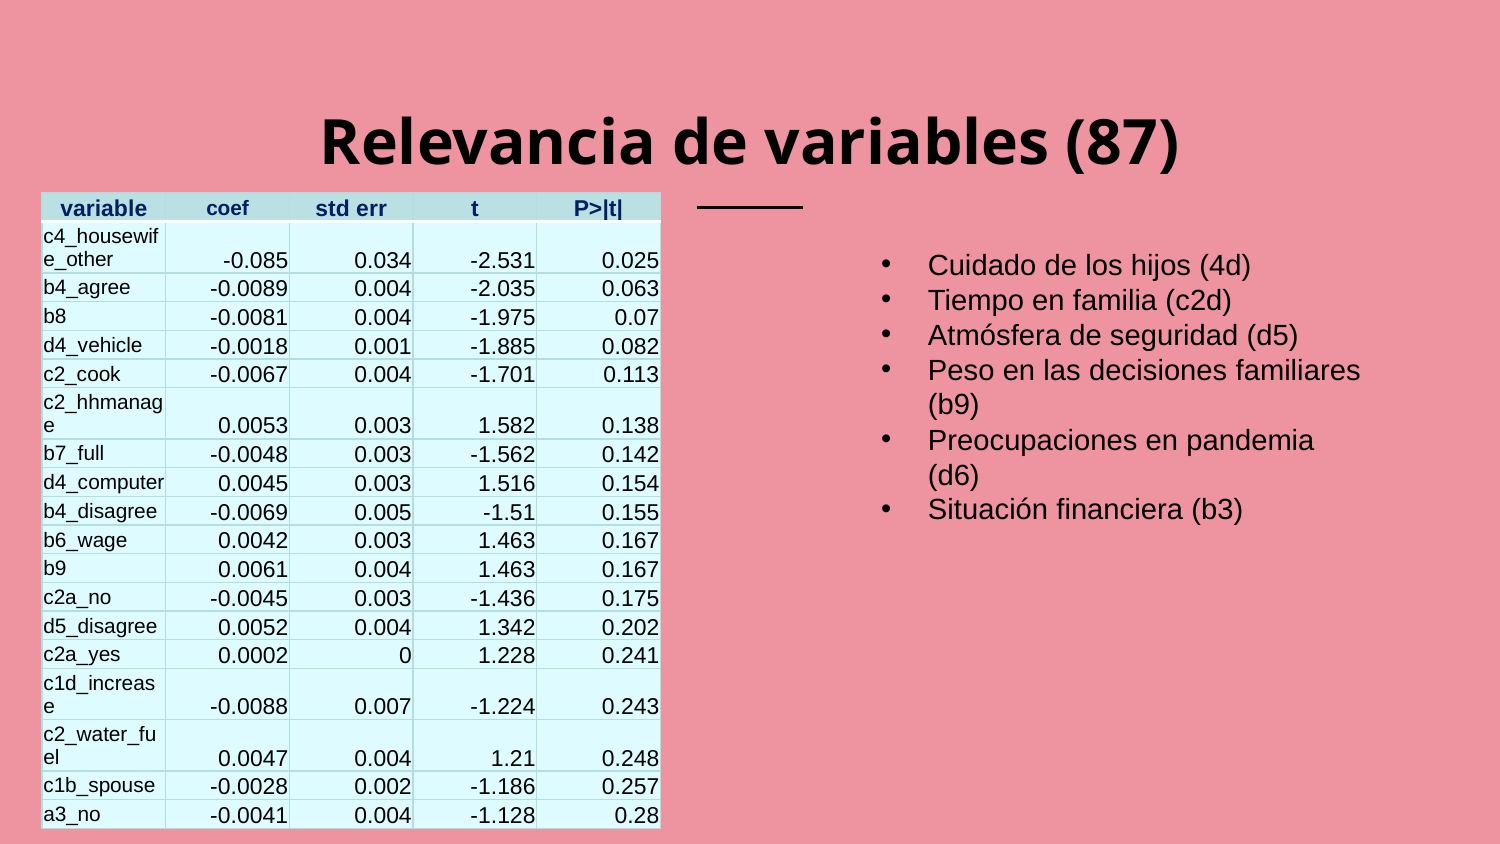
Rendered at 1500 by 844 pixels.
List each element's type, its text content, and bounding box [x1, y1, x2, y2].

table_cell -2.035 [414, 274, 536, 301]
table_cell 1.342 [414, 612, 536, 639]
table_cell 0.002 [290, 772, 412, 799]
table_cell 0.003 [290, 526, 412, 553]
table_cell c2_water_fuel [43, 720, 165, 770]
table_cell -0.0045 [166, 583, 289, 610]
table_cell 0.167 [537, 554, 660, 582]
table_cell a3_no [43, 800, 165, 828]
table_cell -0.0069 [166, 497, 289, 524]
table_cell 0.004 [290, 800, 412, 828]
table_cell -0.0067 [166, 360, 289, 387]
table_cell 0.001 [290, 331, 412, 358]
table_cell 0.003 [290, 440, 412, 467]
table_cell 0.005 [290, 497, 412, 524]
table_cell 0.154 [537, 468, 660, 496]
table_cell 0.0002 [166, 640, 289, 668]
table_cell 0.063 [537, 274, 660, 301]
text_box Cuidado de los hijos (4d) Tiempo en familia (c2d) Atmósfera de seguridad (d5) Peso en las decisiones familiares (b9) Preocupaciones en pandemia (d6) Situación financiera (b3) [866, 238, 1384, 604]
table_header P>|t| [537, 194, 660, 220]
table_cell -2.531 [414, 223, 536, 272]
table_cell c1b_spouse [43, 772, 165, 799]
table_cell 0.003 [290, 583, 412, 610]
table_cell -1.562 [414, 440, 536, 467]
table_cell 0.0045 [166, 468, 289, 496]
table_cell 0.248 [537, 720, 660, 770]
table_cell b4_disagree [43, 497, 165, 524]
table_cell -0.0088 [166, 669, 289, 719]
table_cell 1.21 [414, 720, 536, 770]
table_cell -1.885 [414, 331, 536, 358]
table_header std err [290, 194, 412, 220]
table_cell 0 [290, 640, 412, 668]
table_cell 0.202 [537, 612, 660, 639]
table_cell 0.0047 [166, 720, 289, 770]
table_cell 0.28 [537, 800, 660, 828]
table_cell -1.128 [414, 800, 536, 828]
table_cell 0.241 [537, 640, 660, 668]
table_cell b4_agree [43, 274, 165, 301]
table_cell -0.085 [166, 223, 289, 272]
table_header variable [43, 194, 165, 220]
table_cell 0.175 [537, 583, 660, 610]
table_cell c2_hhmanage [43, 388, 165, 438]
table_cell 0.0053 [166, 388, 289, 438]
table_cell 0.07 [537, 302, 660, 330]
table_cell 0.082 [537, 331, 660, 358]
table_cell d5_disagree [43, 612, 165, 639]
table_cell b9 [43, 554, 165, 582]
table_cell 0.004 [290, 360, 412, 387]
table_cell d4_vehicle [43, 331, 165, 358]
table_cell -0.0041 [166, 800, 289, 828]
table_cell 0.025 [537, 223, 660, 272]
table_cell 1.463 [414, 526, 536, 553]
table_cell 0.142 [537, 440, 660, 467]
table_cell 0.004 [290, 554, 412, 582]
table_cell c2a_no [43, 583, 165, 610]
table_cell -0.0089 [166, 274, 289, 301]
table_cell 1.516 [414, 468, 536, 496]
table_cell d4_computer [43, 468, 165, 496]
table_cell -0.0048 [166, 440, 289, 467]
table_cell -1.51 [414, 497, 536, 524]
table_cell 0.167 [537, 526, 660, 553]
table_cell 0.138 [537, 388, 660, 438]
table_cell 0.007 [290, 669, 412, 719]
table_cell 1.463 [414, 554, 536, 582]
table_cell 0.003 [290, 388, 412, 438]
table_cell 0.257 [537, 772, 660, 799]
table_cell c2a_yes [43, 640, 165, 668]
table_cell -0.0018 [166, 331, 289, 358]
table_cell 0.004 [290, 302, 412, 330]
table_cell 0.003 [290, 468, 412, 496]
table_cell 0.243 [537, 669, 660, 719]
table_cell -1.224 [414, 669, 536, 719]
title Relevancia de variables (87) [276, 87, 1224, 174]
table_cell b6_wage [43, 526, 165, 553]
table_cell 0.155 [537, 497, 660, 524]
table_cell 1.228 [414, 640, 536, 668]
table_cell 0.004 [290, 274, 412, 301]
table_cell 0.004 [290, 612, 412, 639]
table_cell -1.186 [414, 772, 536, 799]
table_cell -0.0081 [166, 302, 289, 330]
table_header coef [166, 194, 289, 220]
table_cell -1.975 [414, 302, 536, 330]
table_cell 0.113 [537, 360, 660, 387]
table_cell b8 [43, 302, 165, 330]
table_cell 0.004 [290, 720, 412, 770]
table_cell 0.0052 [166, 612, 289, 639]
table_cell -1.701 [414, 360, 536, 387]
table_cell 0.0042 [166, 526, 289, 553]
table_cell -0.0028 [166, 772, 289, 799]
table_cell 1.582 [414, 388, 536, 438]
table_cell c4_housewife_other [43, 223, 165, 272]
table_cell -1.436 [414, 583, 536, 610]
table_cell 0.034 [290, 223, 412, 272]
table_cell 0.0061 [166, 554, 289, 582]
table_header t [414, 194, 536, 220]
table_cell c2_cook [43, 360, 165, 387]
table_cell c1d_increase [43, 669, 165, 719]
table_cell b7_full [43, 440, 165, 467]
